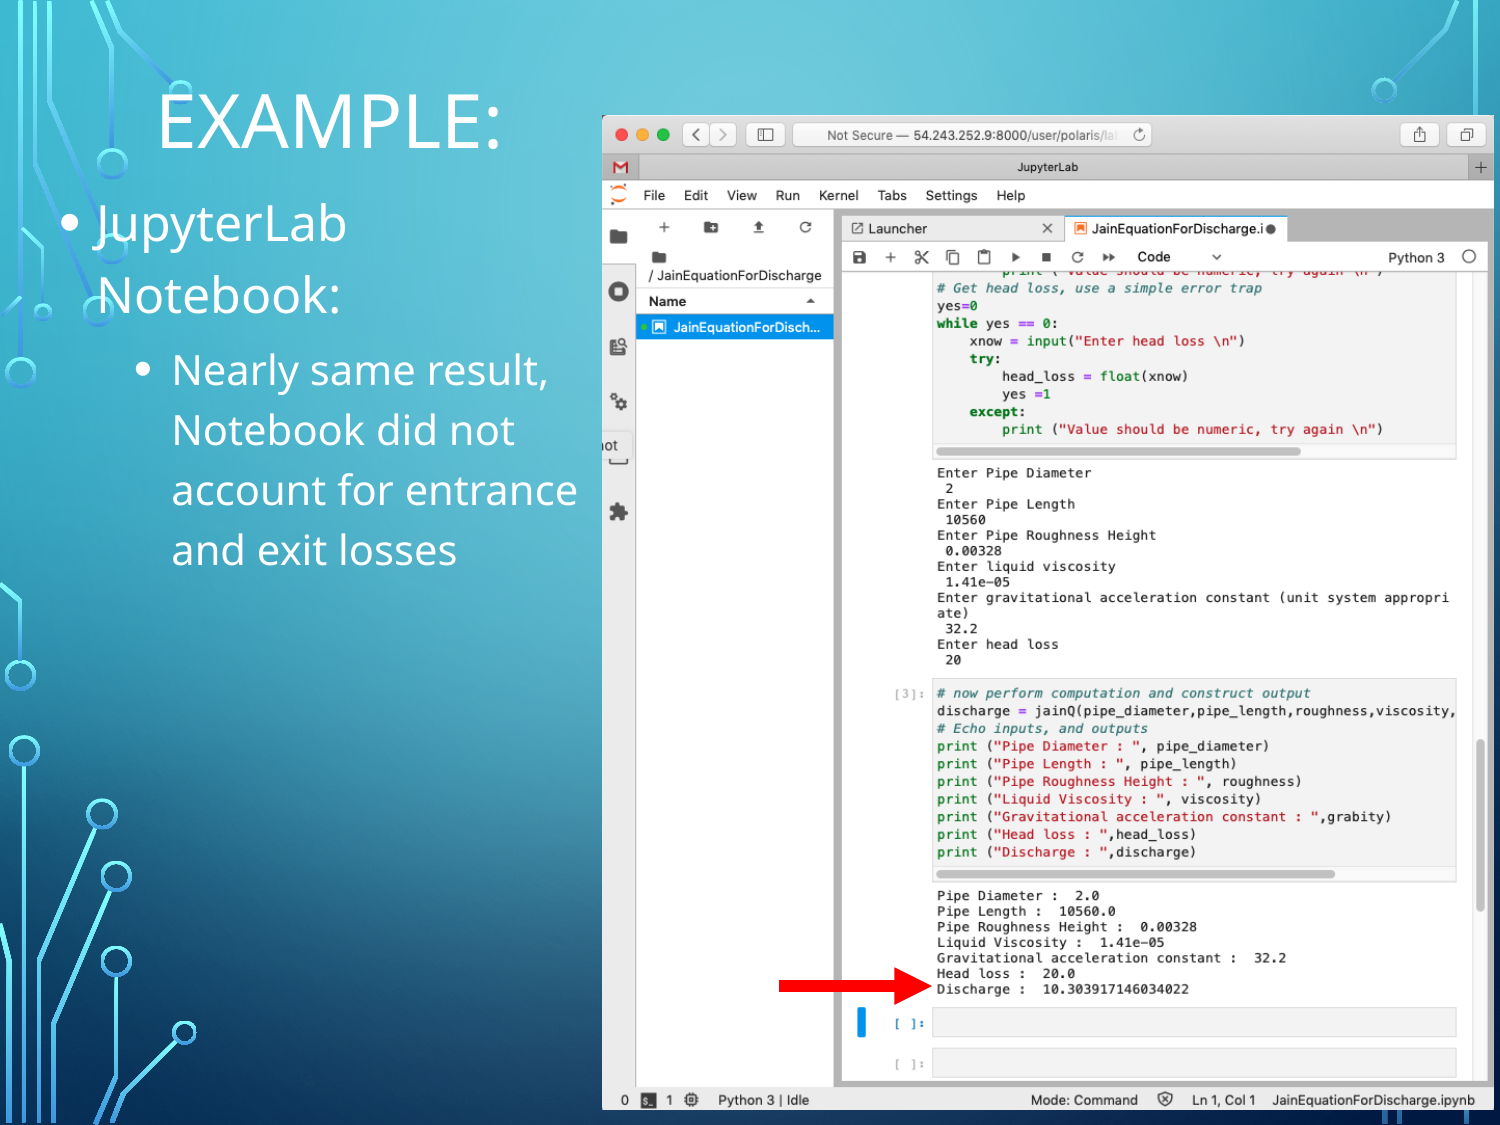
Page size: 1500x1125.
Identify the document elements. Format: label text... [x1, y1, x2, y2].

list JupyterLab Notebook: Nearly same result, Notebook did not account for entrance and exit losses [43, 172, 602, 1065]
picture [602, 115, 1494, 1110]
title Example: [140, 3, 1360, 172]
